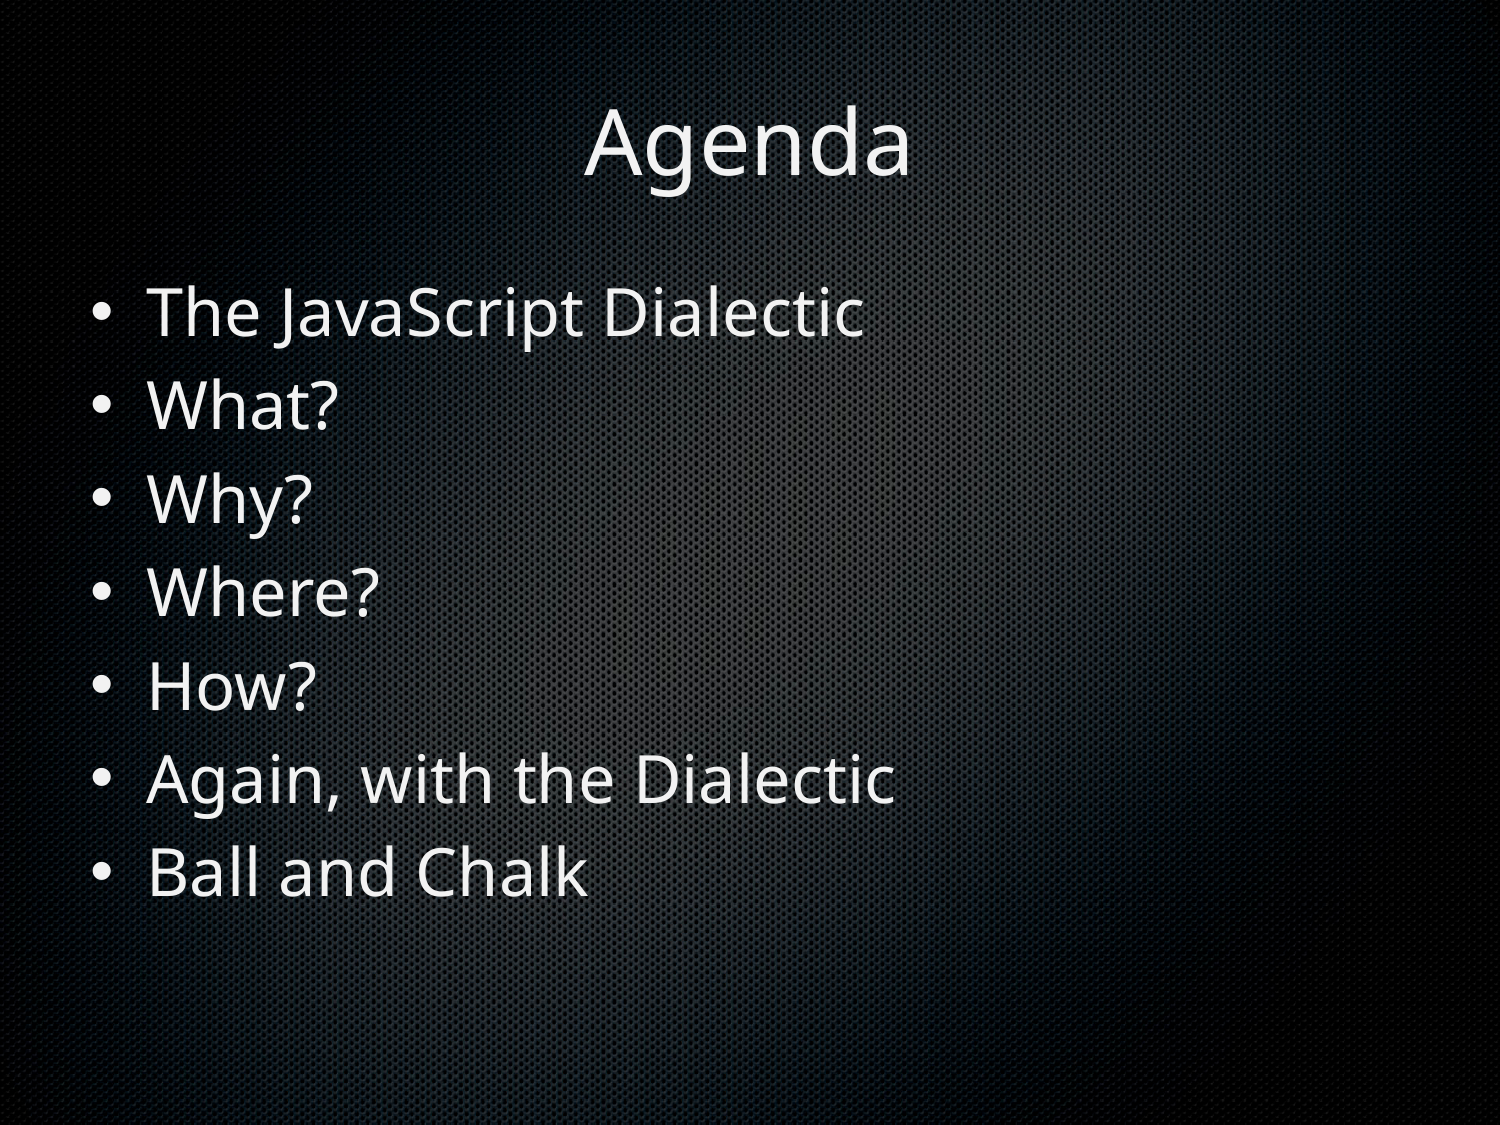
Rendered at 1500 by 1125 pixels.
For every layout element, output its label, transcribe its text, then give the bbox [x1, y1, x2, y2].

list The JavaScript Dialectic What? Why? Where? How? Again, with the Dialectic Ball and Chalk [75, 262, 1425, 1005]
title Agenda [75, 45, 1425, 233]
picture [0, 0, 1500, 1125]
